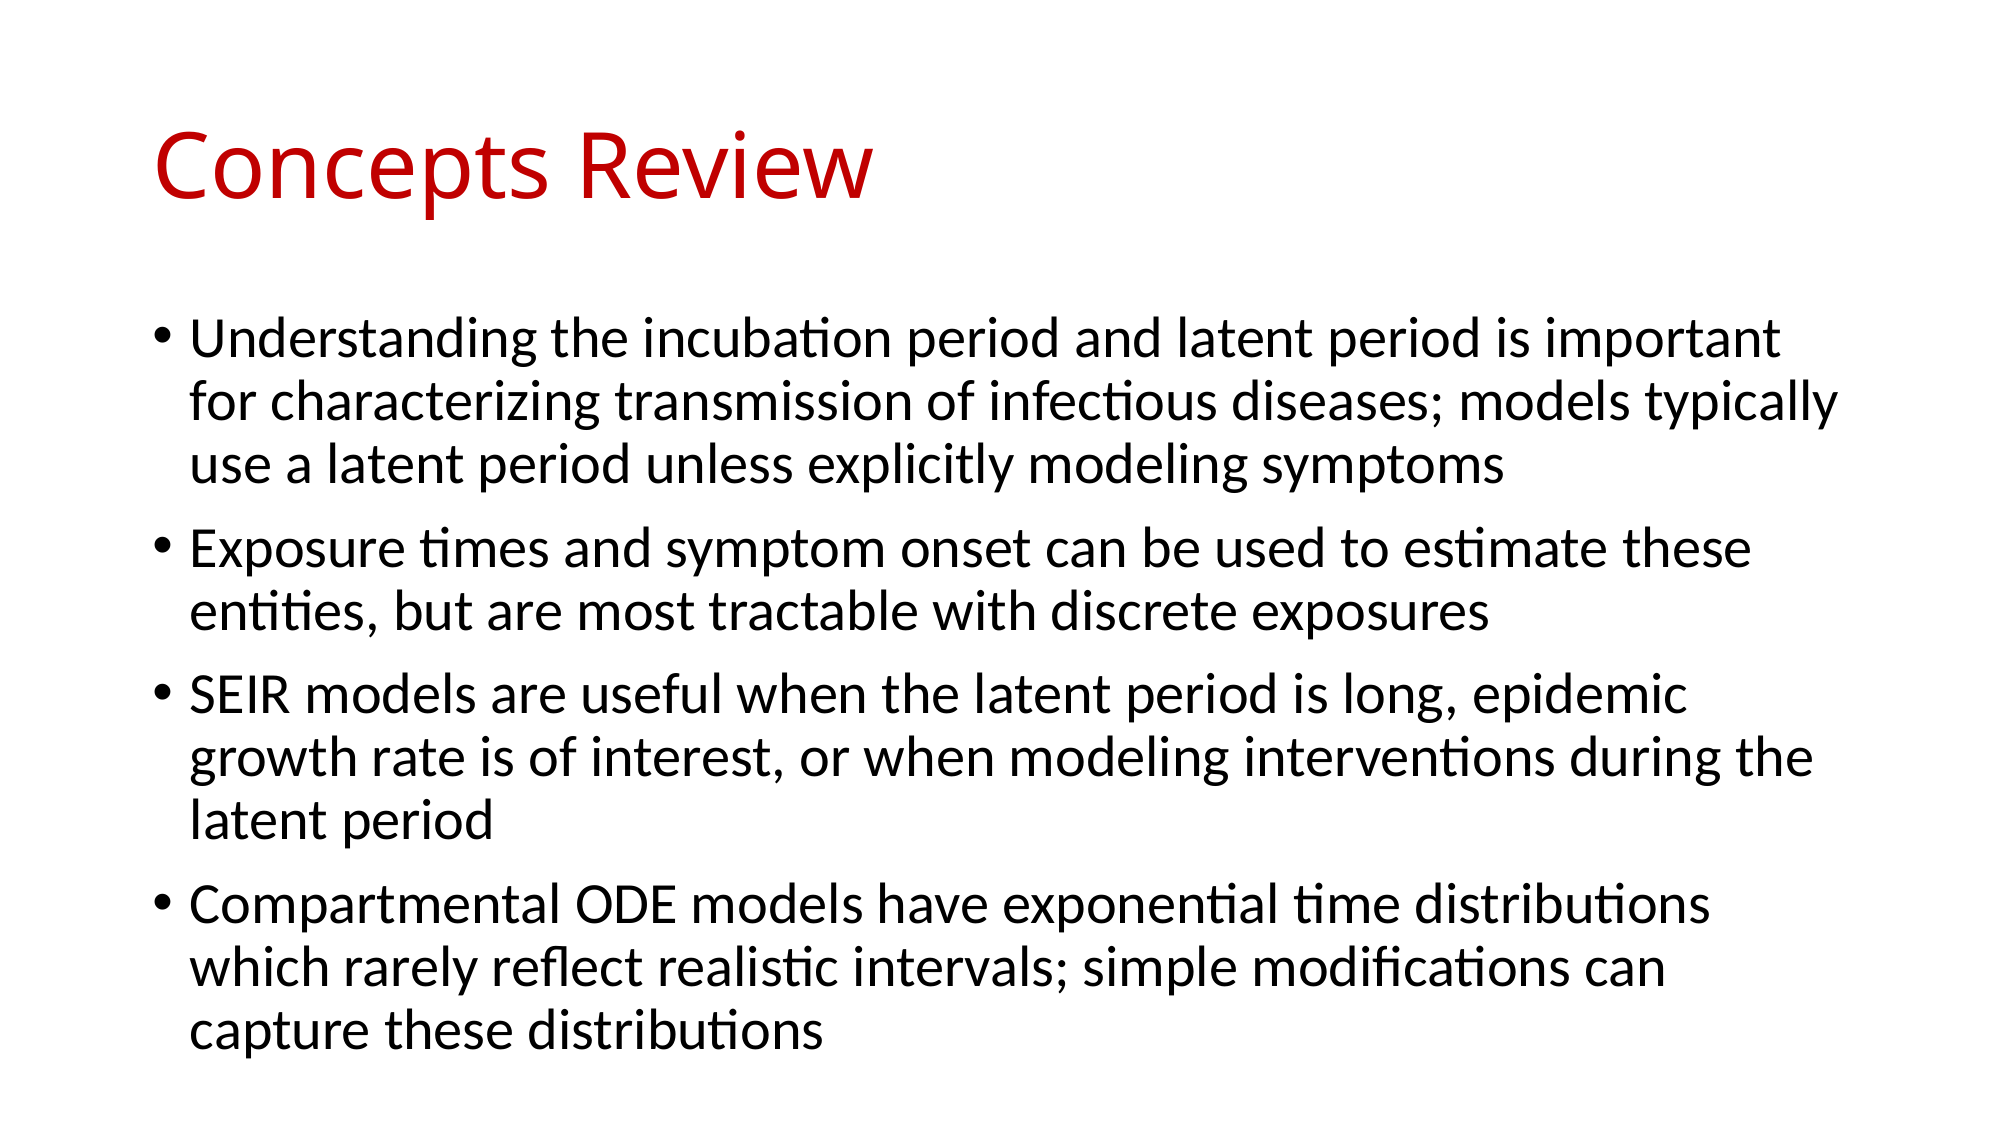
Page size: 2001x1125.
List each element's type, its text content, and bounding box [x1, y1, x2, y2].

title Concepts Review [137, 59, 1863, 278]
list Understanding the incubation period and latent period is important for characterizing transmission of infectious diseases; models typically use a latent period unless explicitly modeling symptoms Exposure times and symptom onset can be used to estimate these entities, but are most tractable with discrete exposures SEIR models are useful when the latent period is long, epidemic growth rate is of interest, or when modeling interventions during the latent period Compartmental ODE models have exponential time distributions which rarely reflect realistic intervals; simple modifications can capture these distributions [137, 299, 1863, 1085]
